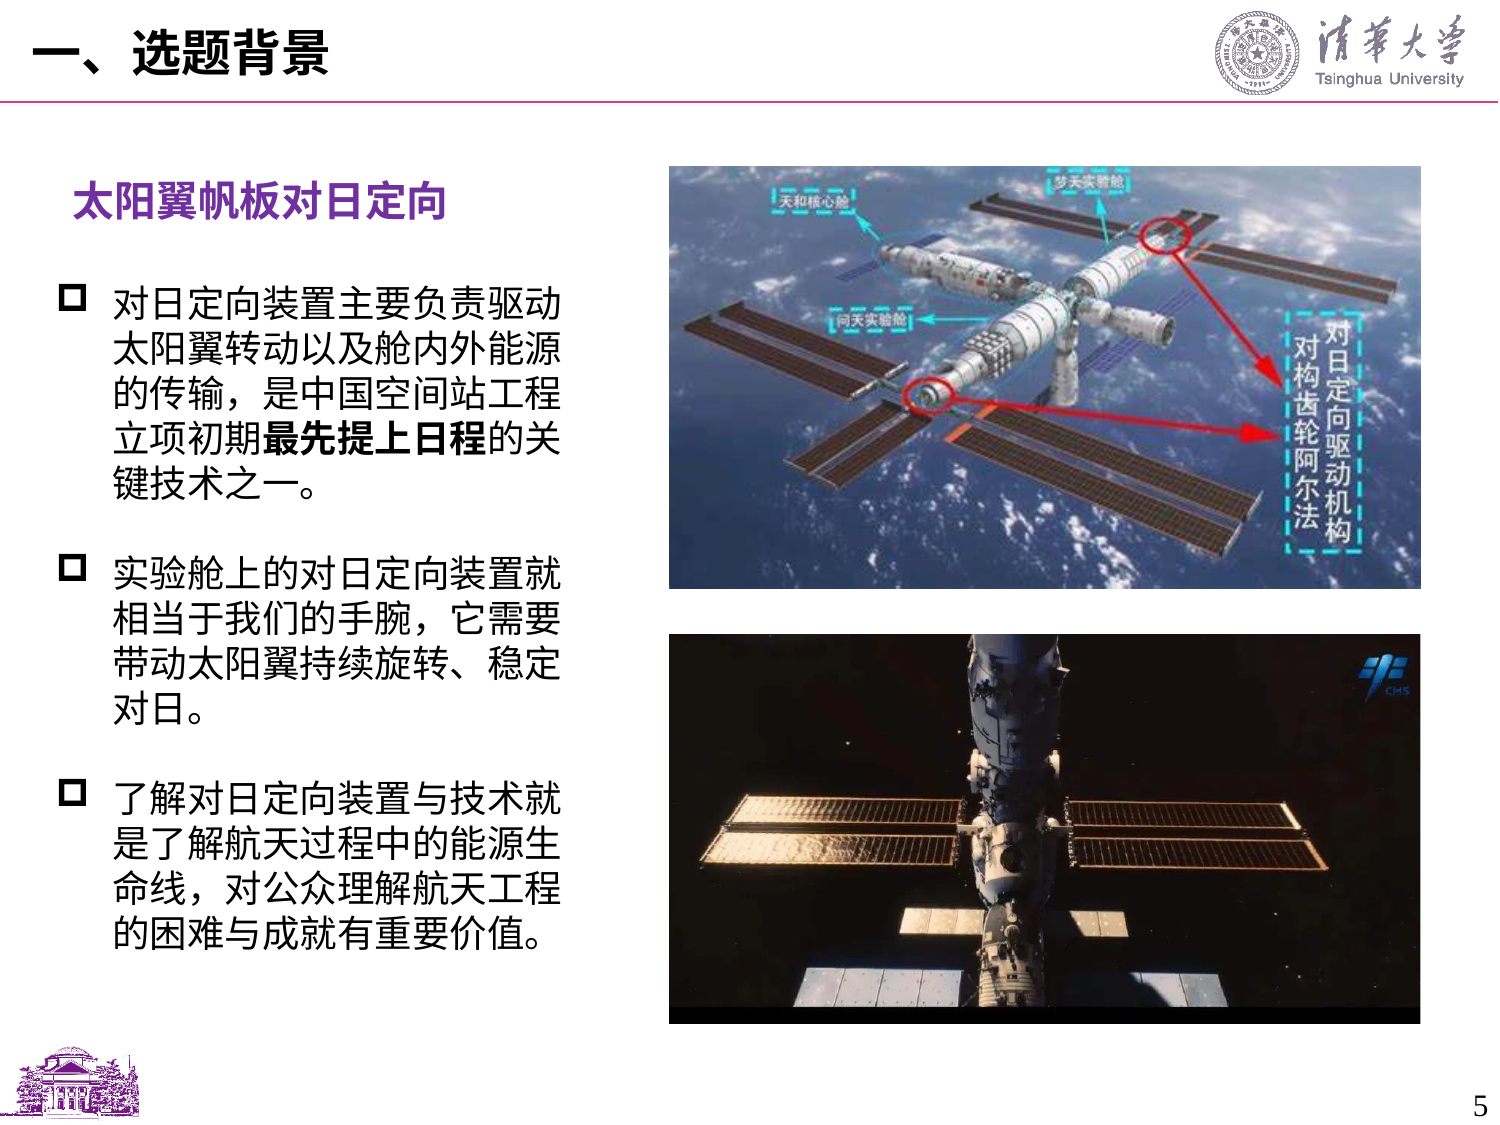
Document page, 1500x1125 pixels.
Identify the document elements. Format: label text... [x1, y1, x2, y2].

slide_number 5 [1237, 1081, 1500, 1125]
picture [0, 1027, 139, 1125]
text_box 对日定向装置主要负责驱动太阳翼转动以及舱内外能源的传输，是中国空间站工程立项初期最先提上日程的关键技术之一。 实验舱上的对日定向装置就相当于我们的手腕，它需要带动太阳翼持续旋转、稳定对日。 了解对日定向装置与技术就是了解航天过程中的能源生命线，对公众理解航天工程的困难与成就有重要价值。 [41, 273, 613, 963]
text_box 太阳翼帆板对日定向 [58, 167, 654, 232]
picture [1183, 4, 1496, 101]
picture [669, 166, 1421, 589]
picture [669, 633, 1421, 1024]
text_box 一、选题背景 [16, 14, 581, 90]
